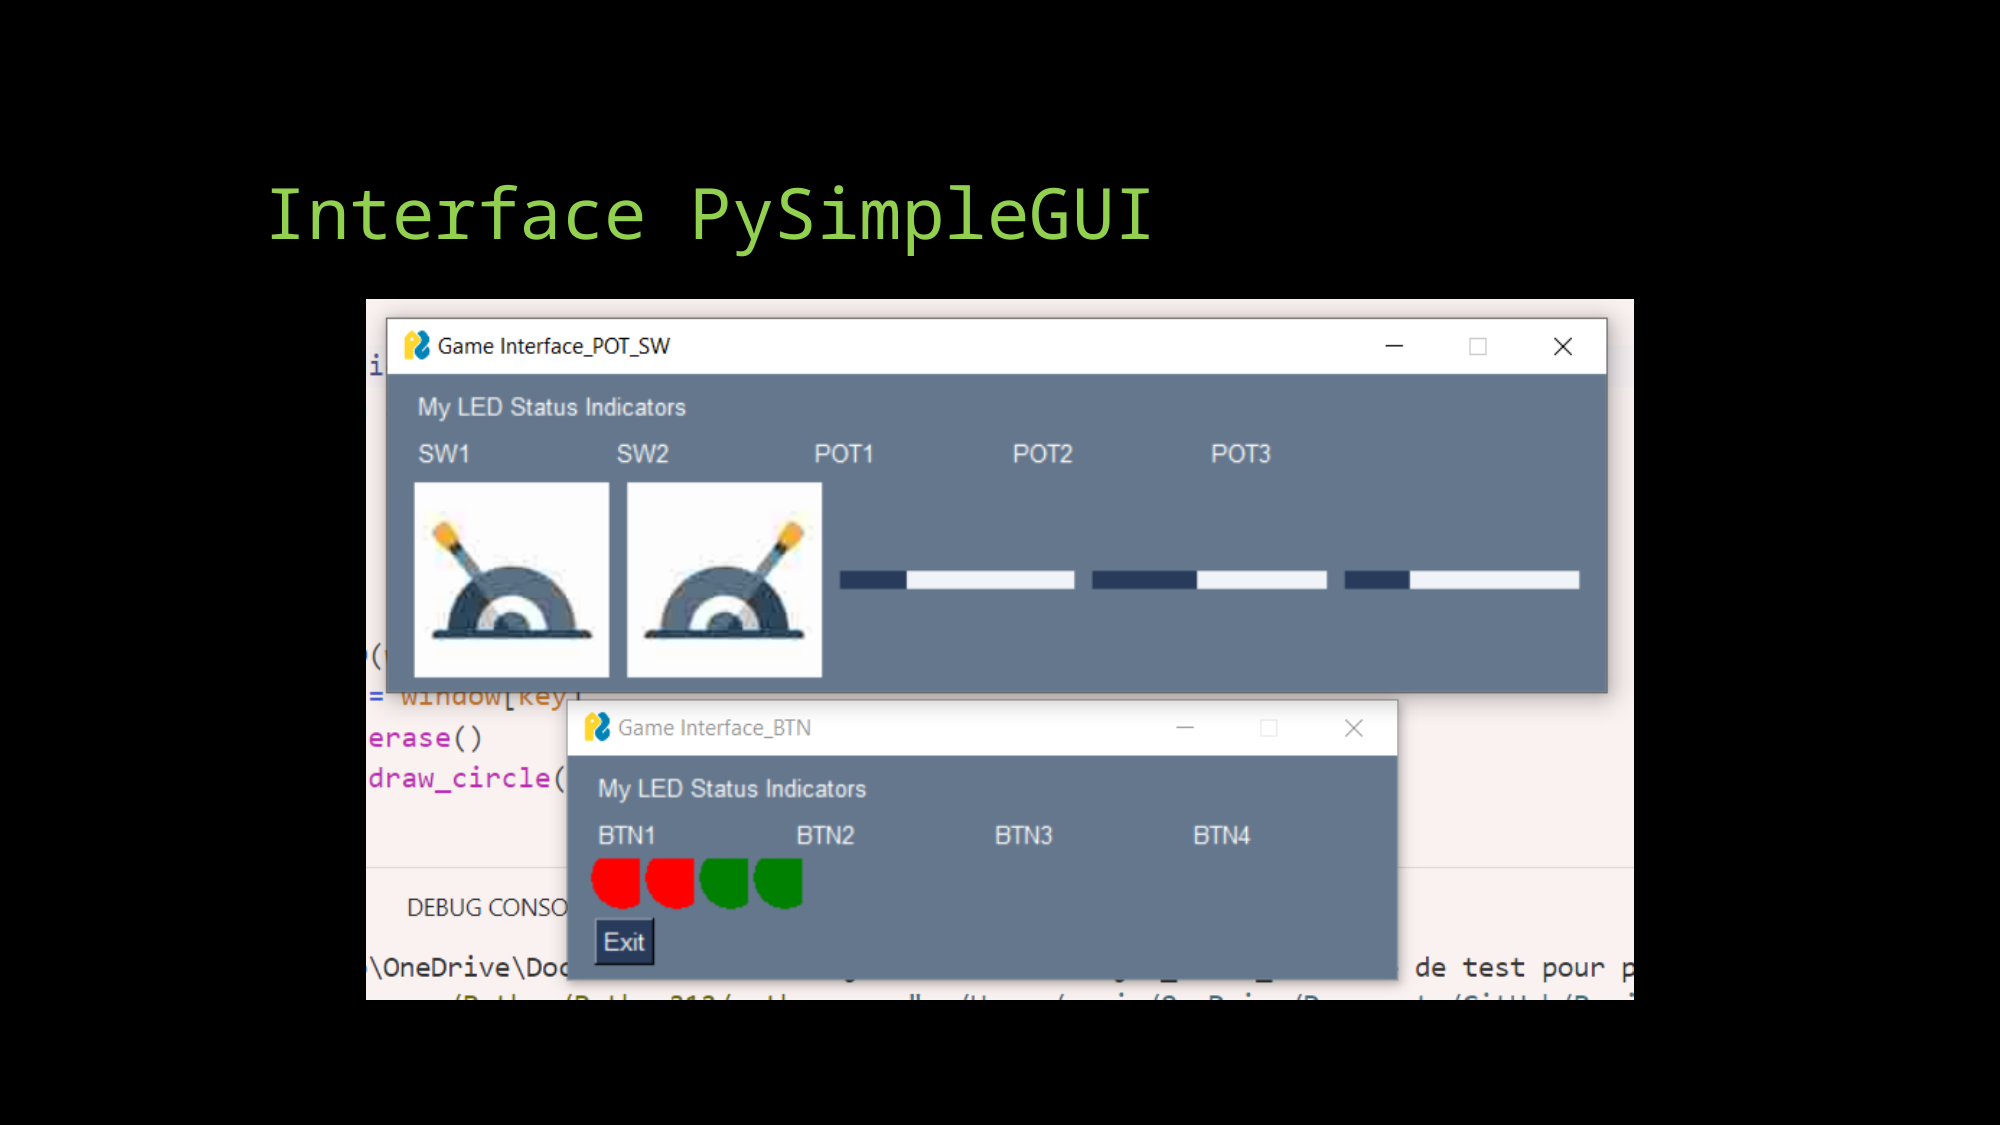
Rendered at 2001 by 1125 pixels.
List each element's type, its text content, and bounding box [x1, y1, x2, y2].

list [366, 299, 1634, 1000]
title Interface PySimpleGUI [249, 75, 1750, 263]
